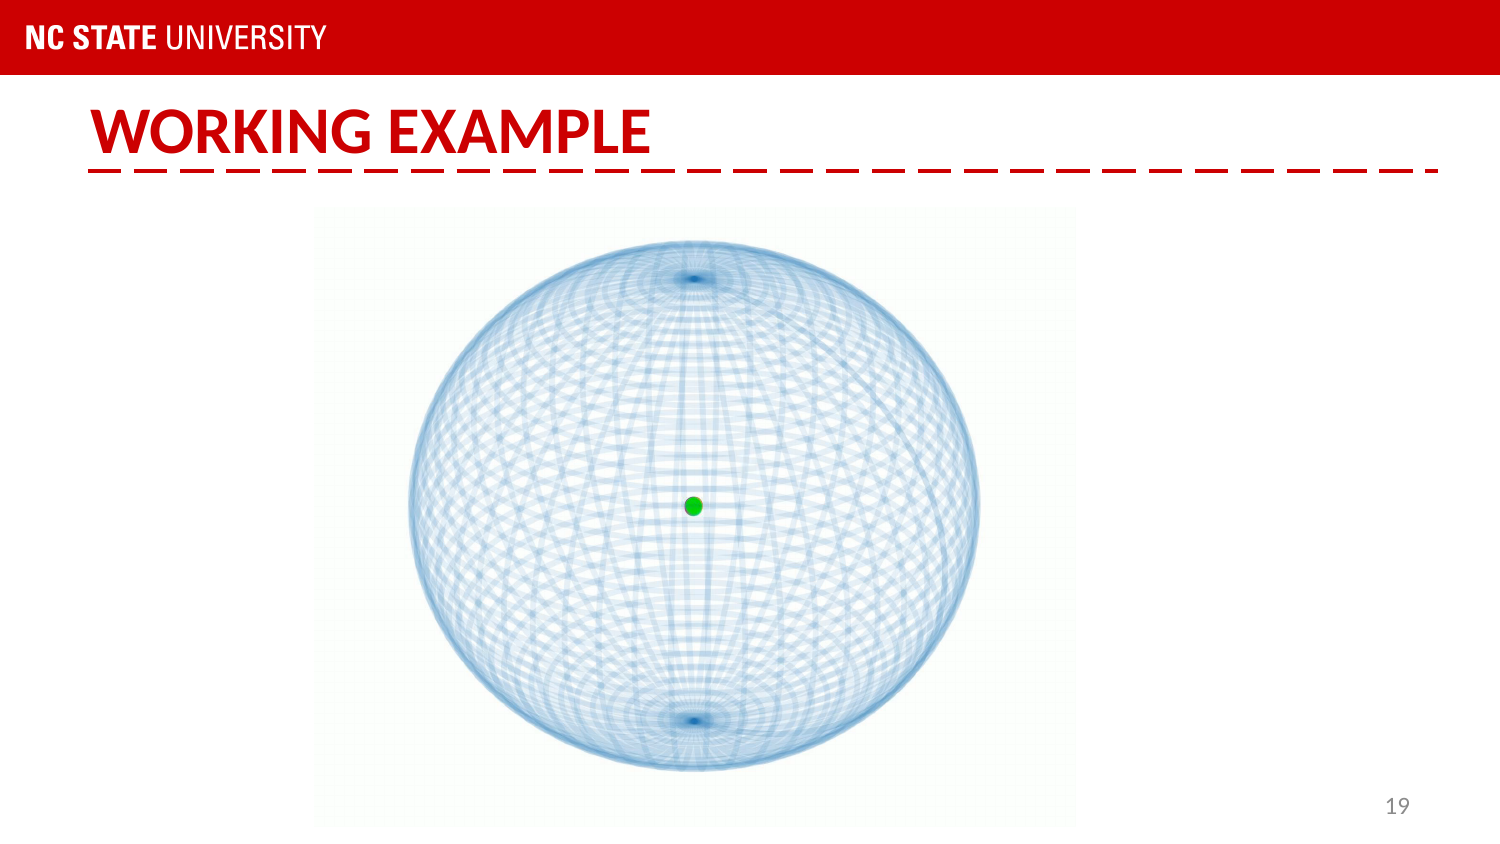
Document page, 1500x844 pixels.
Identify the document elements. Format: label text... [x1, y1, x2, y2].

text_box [313, 206, 1077, 828]
title WORKING EXAMPLE [75, 60, 1425, 193]
picture [0, 0, 1500, 75]
slide_number 19 [1080, 782, 1425, 827]
